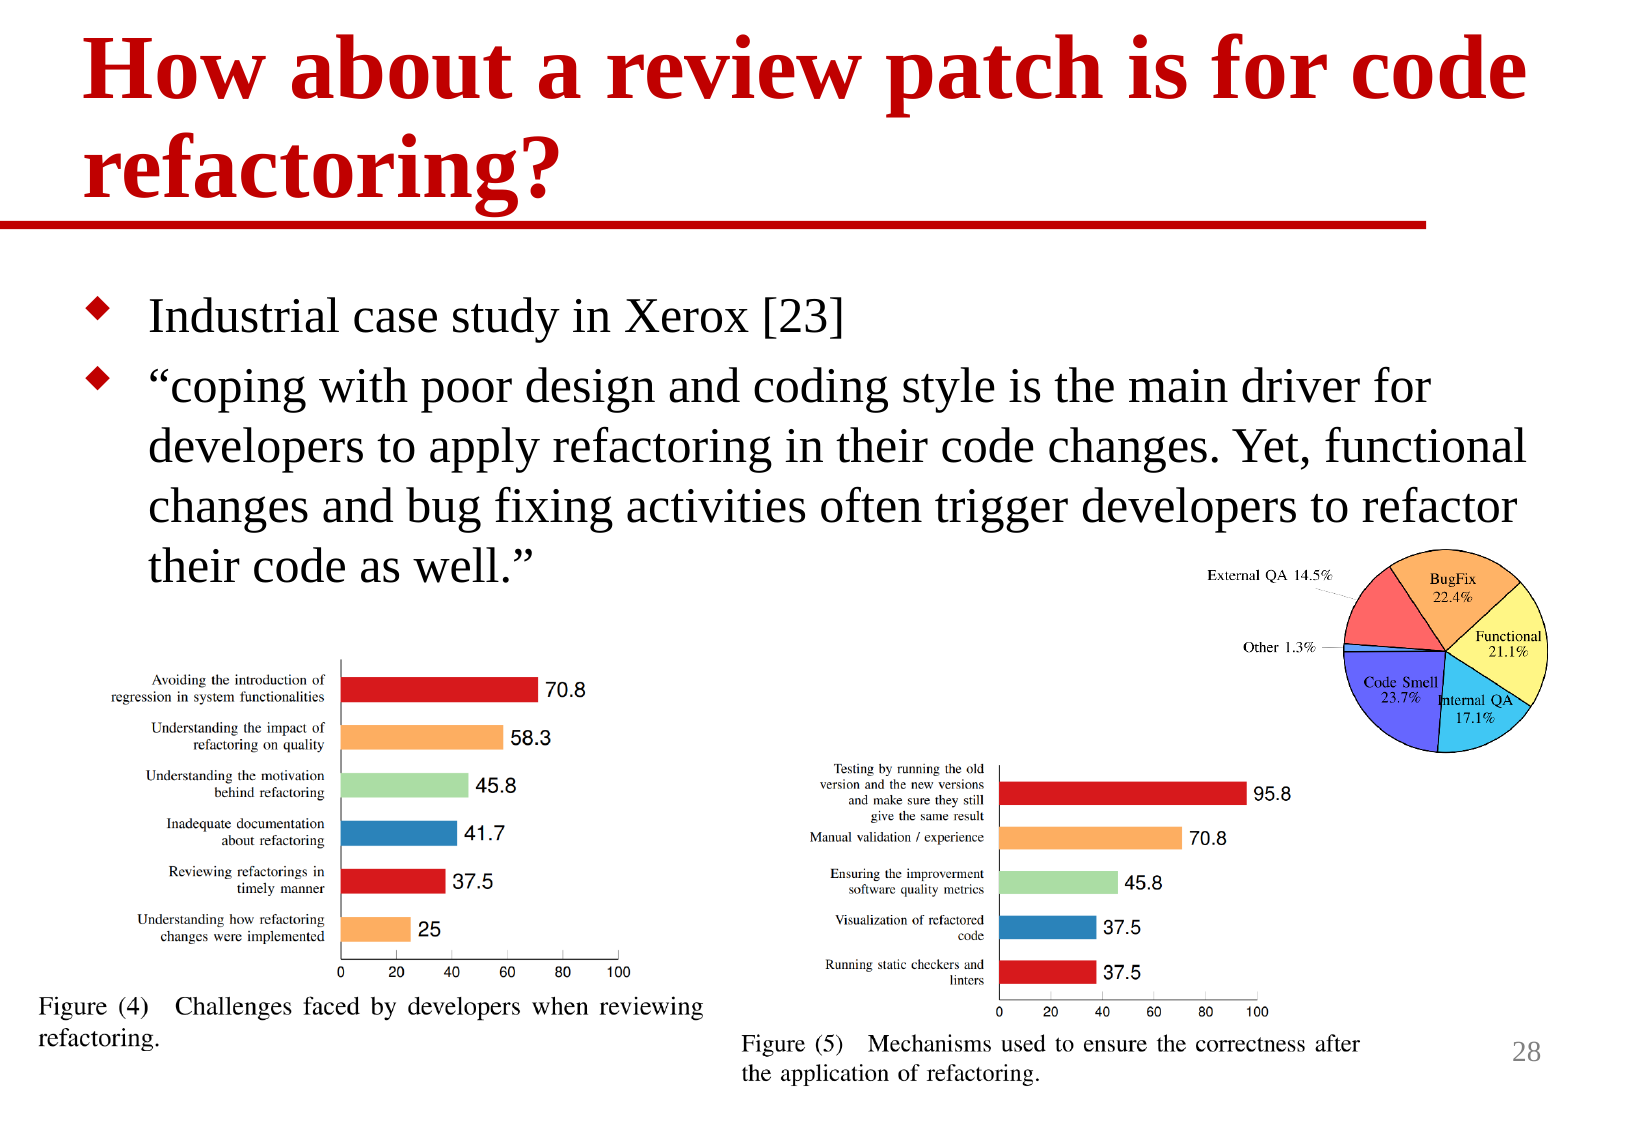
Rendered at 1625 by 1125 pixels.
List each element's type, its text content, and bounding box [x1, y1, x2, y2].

list Industrial case study in Xerox [23] “coping with poor design and coding style is the main driver for developers to apply refactoring in their code changes. Yet, functional changes and bug fixing activities often trigger developers to refactor their code as well.” [67, 275, 1575, 1088]
slide_number 28 [1377, 1012, 1557, 1088]
picture [24, 659, 713, 1052]
title How about a review patch is for code refactoring? [67, 43, 1550, 225]
picture [724, 536, 1556, 1092]
